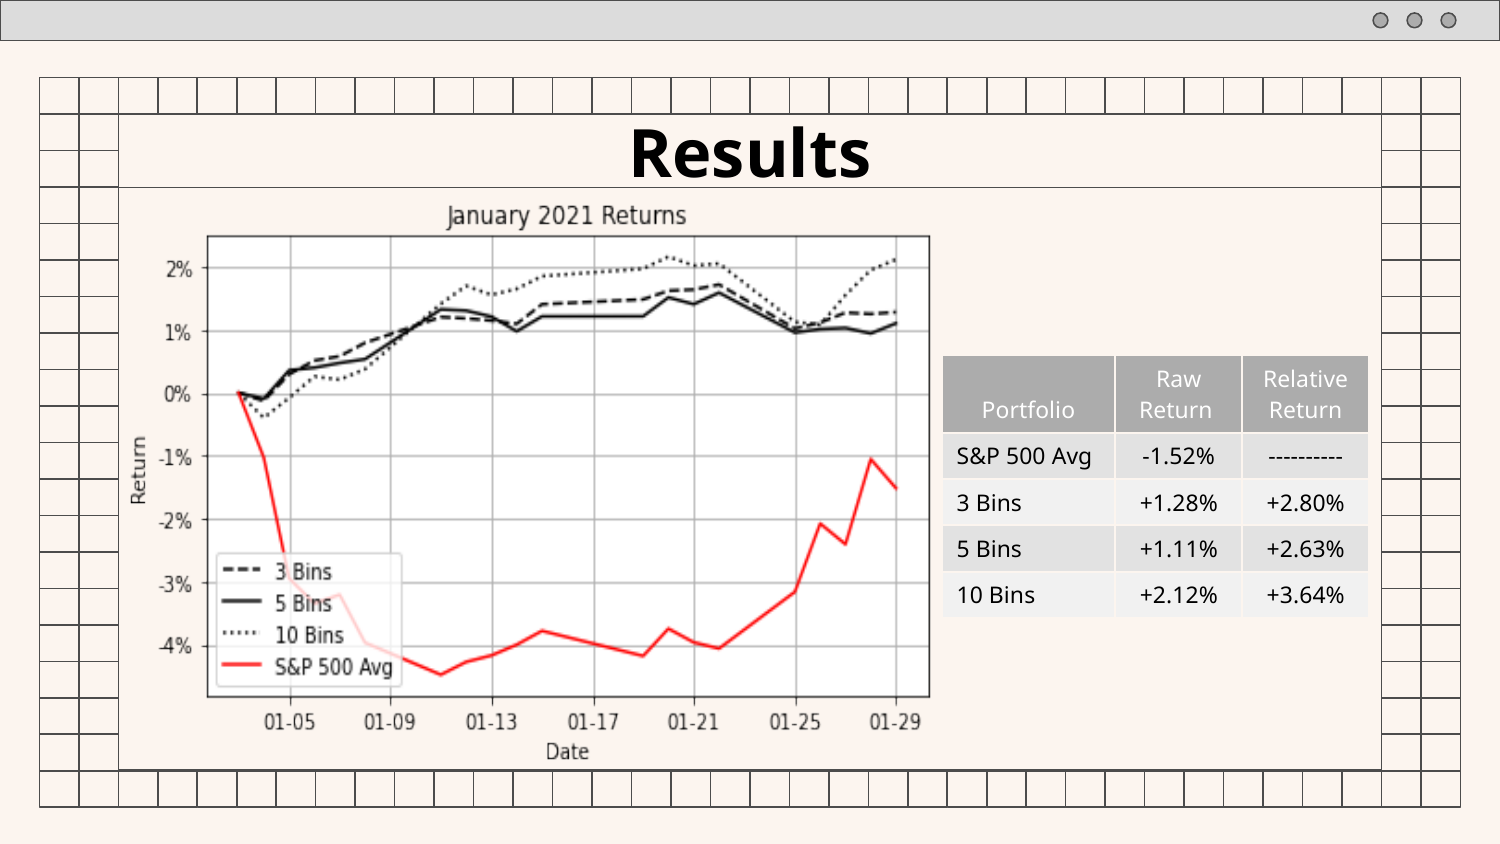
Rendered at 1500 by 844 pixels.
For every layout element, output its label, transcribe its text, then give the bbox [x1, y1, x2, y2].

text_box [118, 188, 1370, 777]
title Results [118, 114, 1382, 188]
